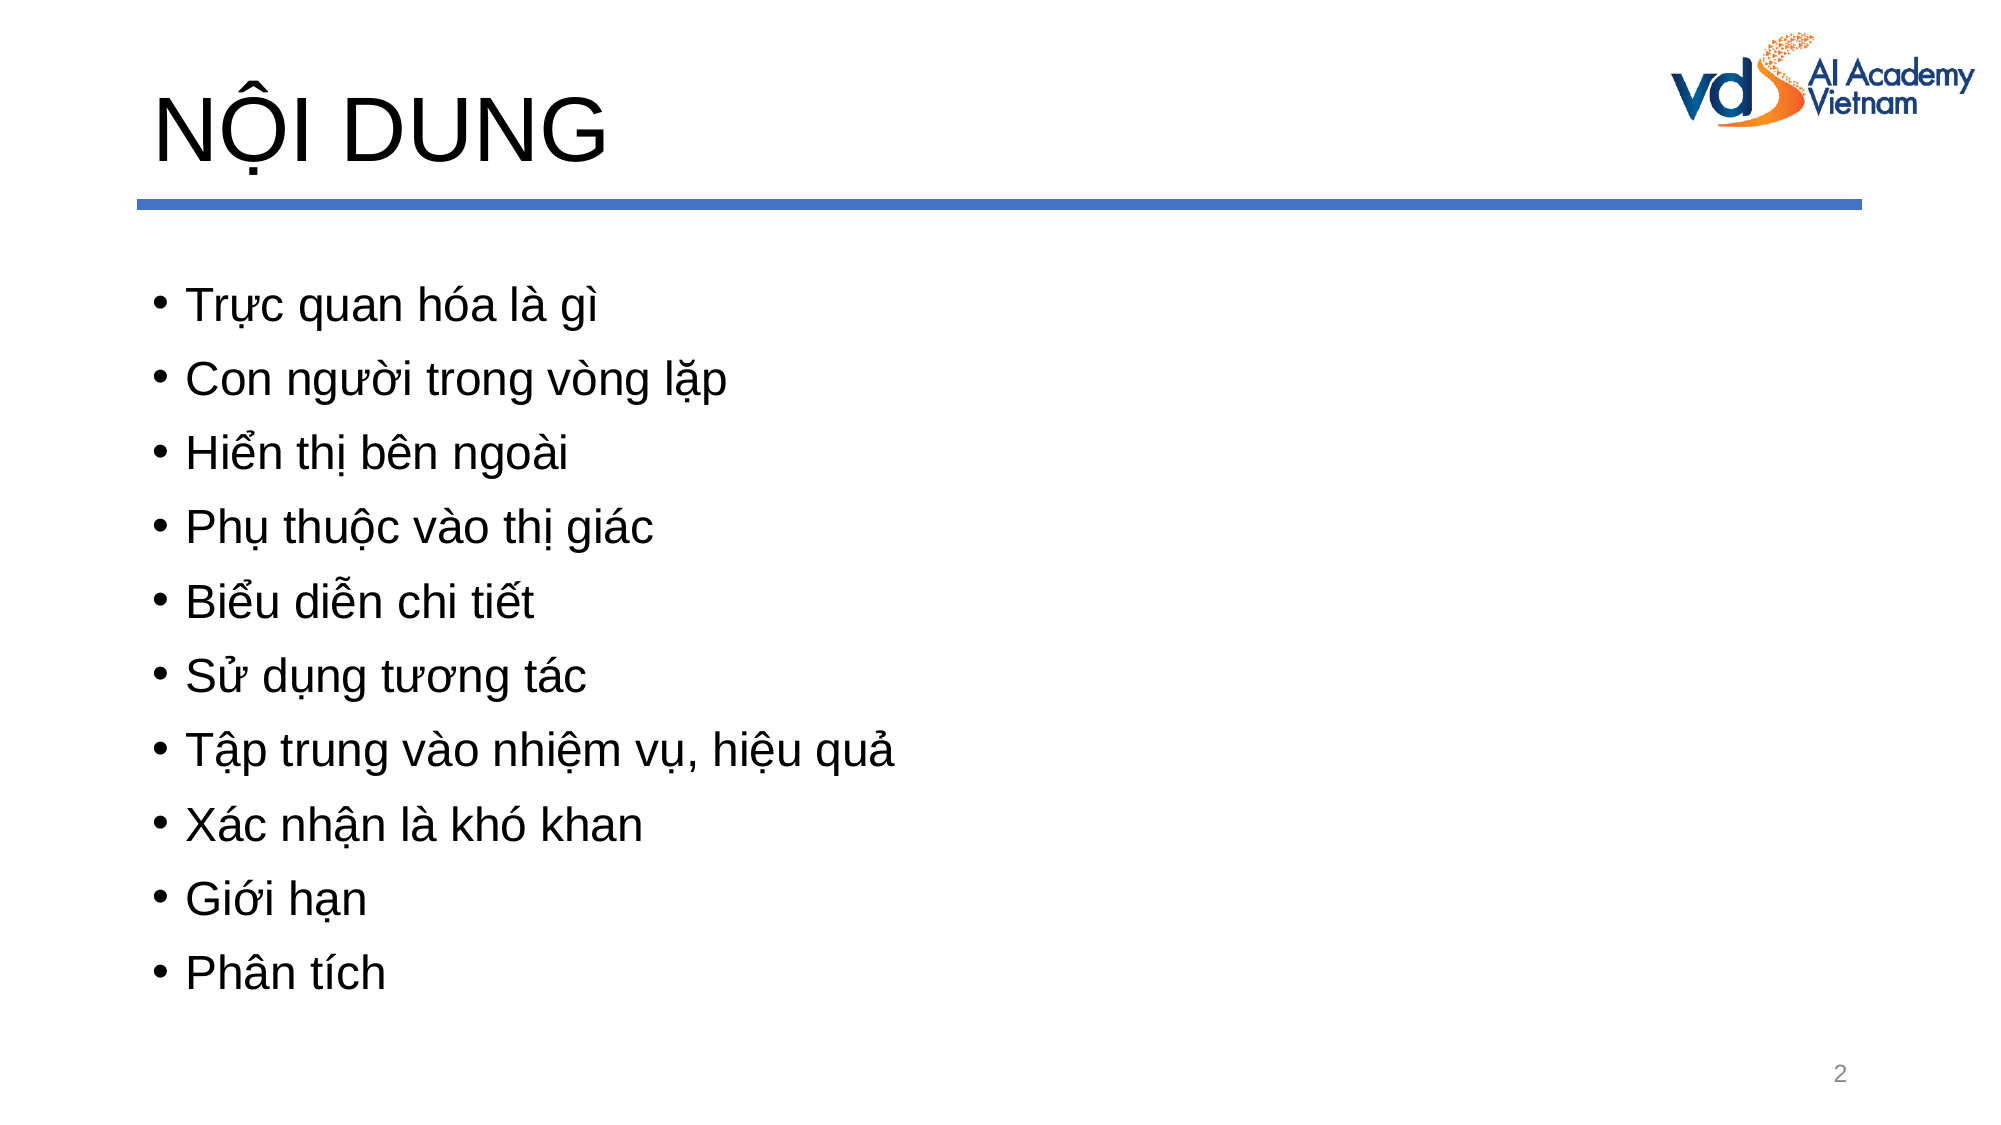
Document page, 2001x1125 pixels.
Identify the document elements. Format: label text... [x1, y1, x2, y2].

slide_number 2 [1412, 1042, 1863, 1103]
list Trực quan hóa là gì Con người trong vòng lặp Hiển thị bên ngoài Phụ thuộc vào thị giác Biểu diễn chi tiết Sử dụng tương tác Tập trung vào nhiệm vụ, hiệu quả Xác nhận là khó khan Giới hạn Phân tích [137, 265, 1863, 1014]
title NỘI DUNG [137, 59, 1863, 204]
picture [1671, 32, 1975, 127]
